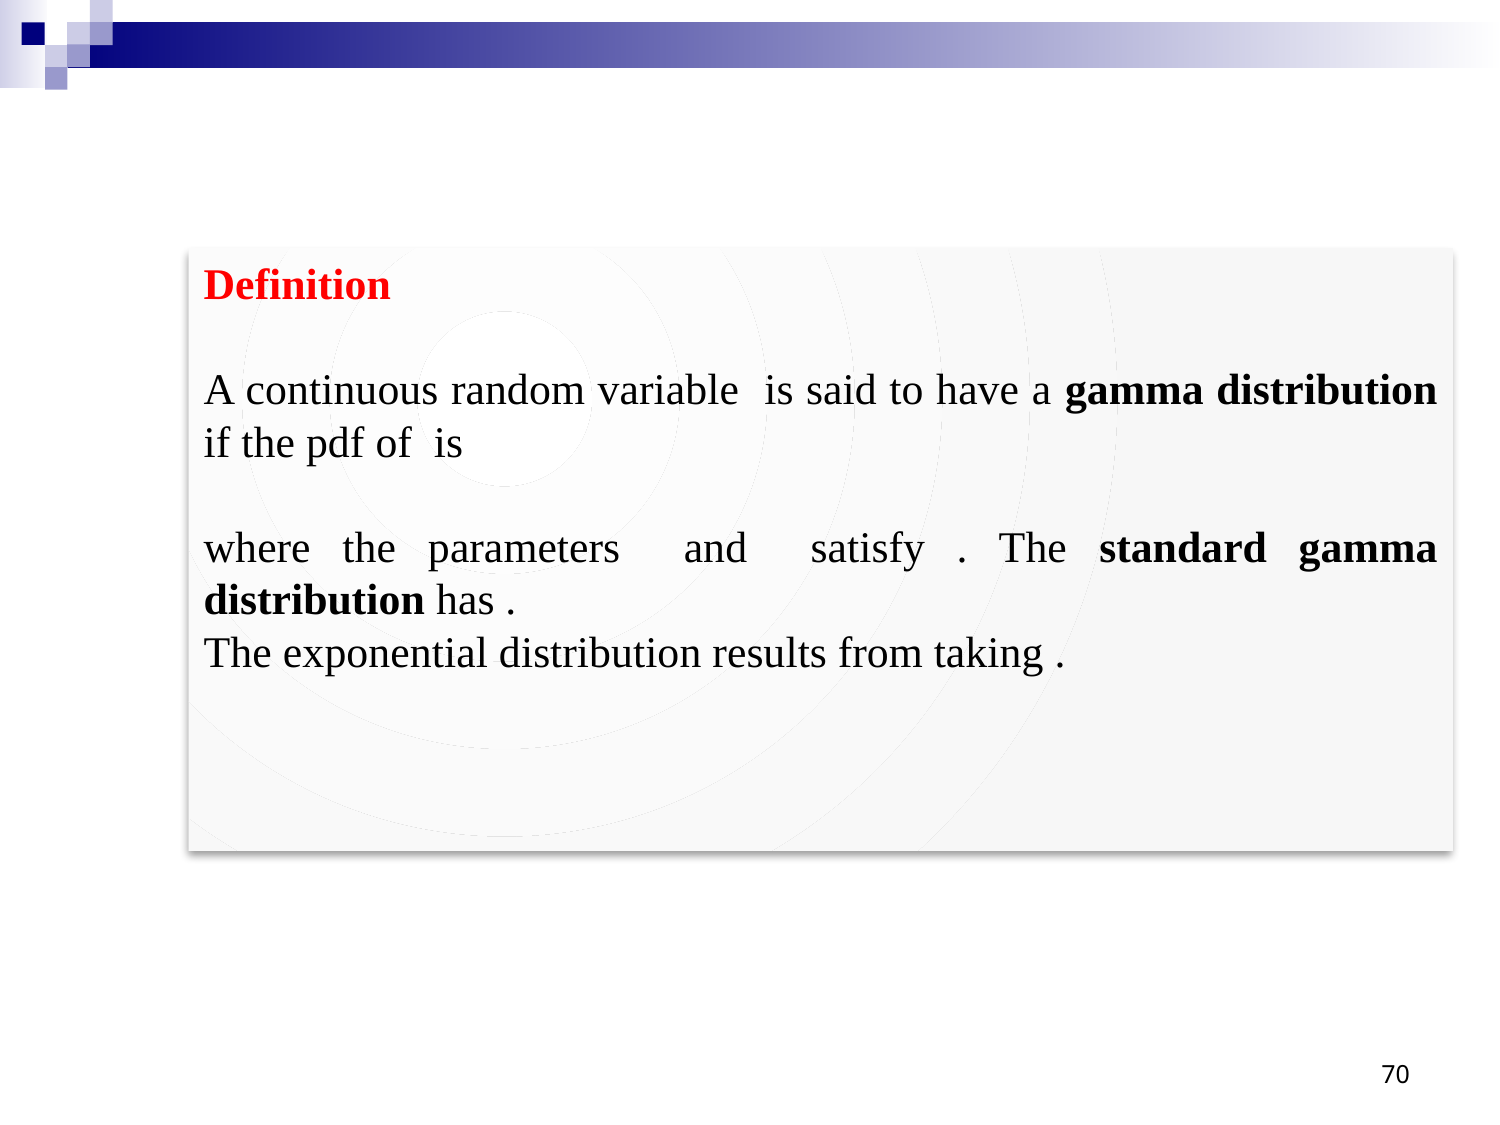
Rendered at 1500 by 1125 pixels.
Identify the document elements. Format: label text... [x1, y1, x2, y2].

slide_number 70 [1074, 1024, 1426, 1101]
